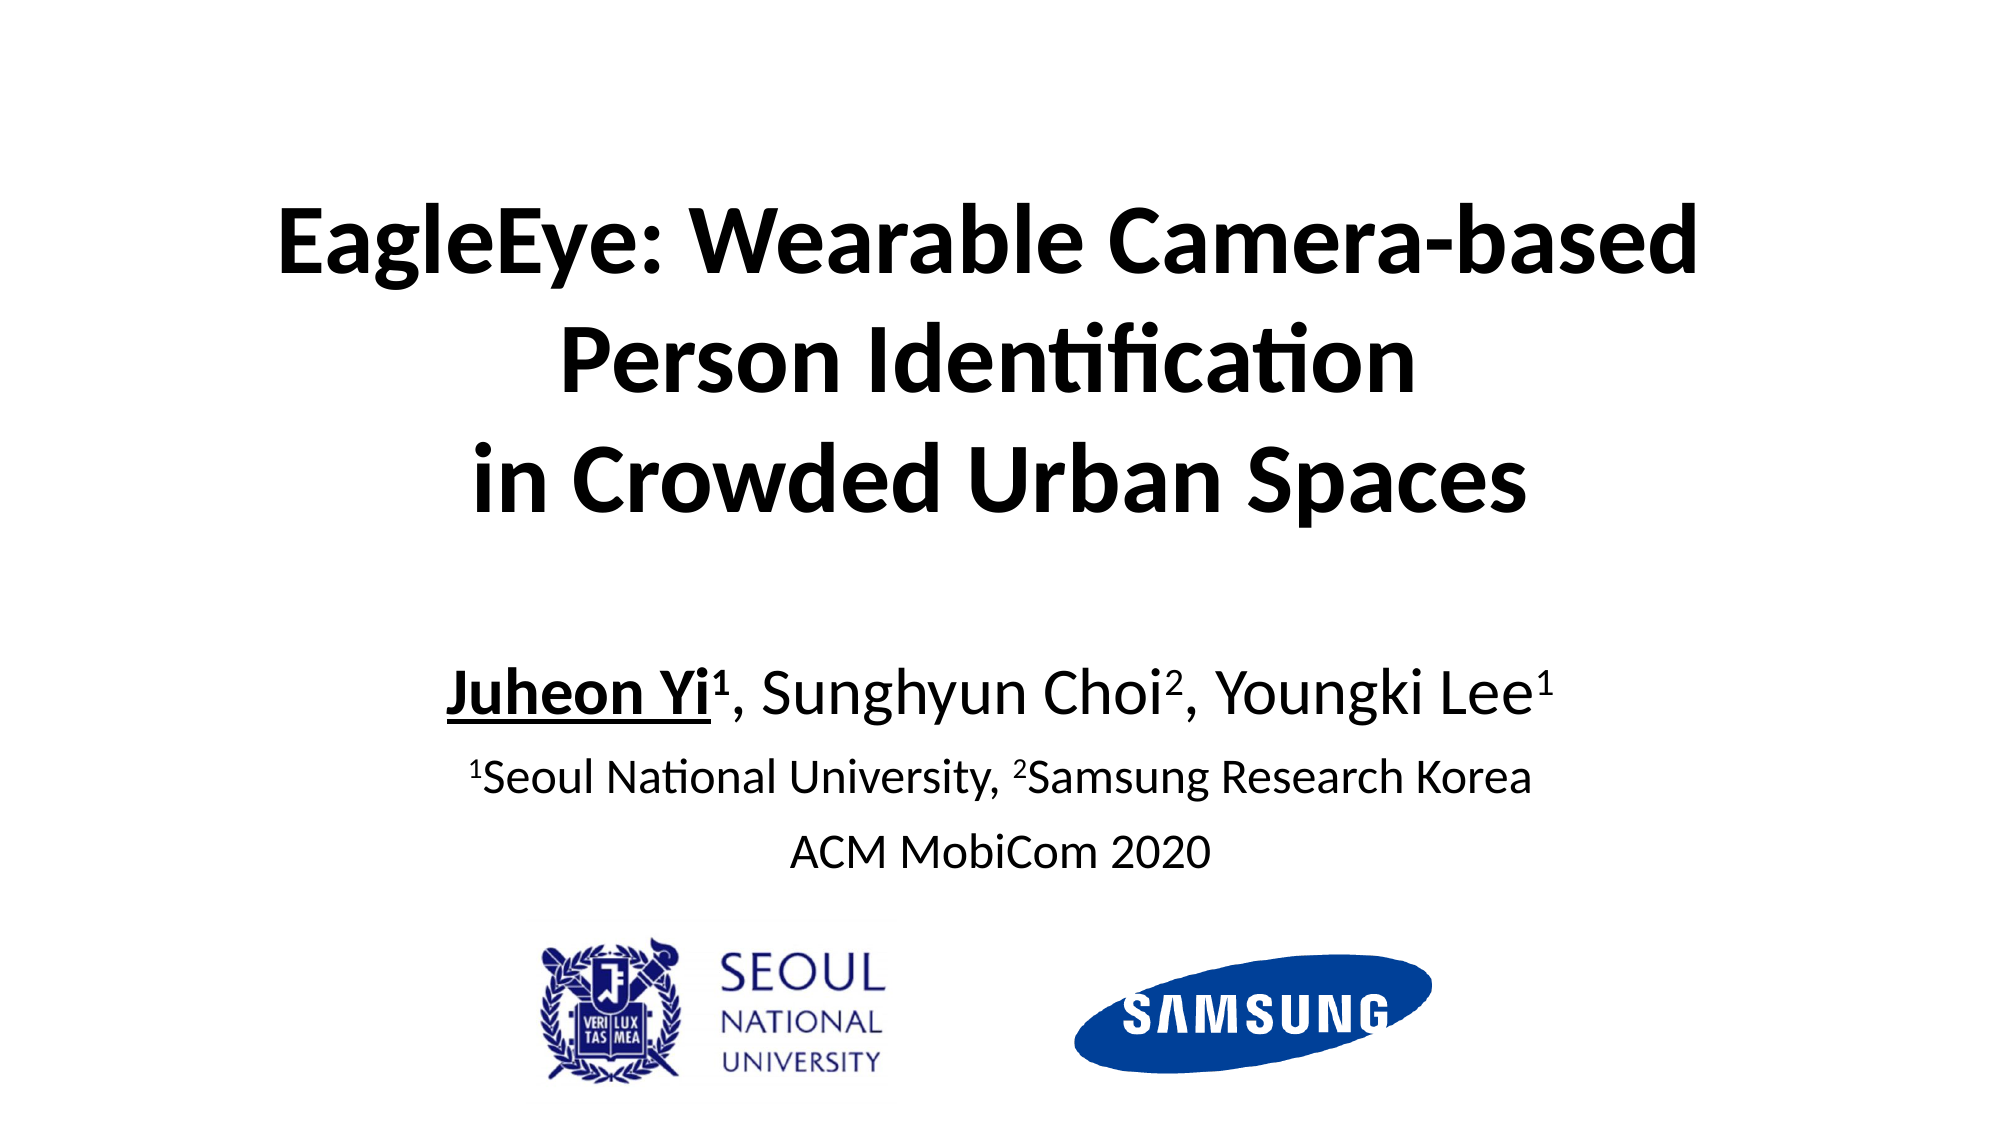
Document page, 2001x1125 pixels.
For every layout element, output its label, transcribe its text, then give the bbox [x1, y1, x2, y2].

picture [526, 918, 897, 1105]
title EagleEye: Wearable Camera-based Person Identification in Crowded Urban Spaces [79, 137, 1922, 569]
picture [1042, 914, 1464, 1108]
text_box Juheon Yi1, Sunghyun Choi2, Youngki Lee1 1Seoul National University, 2Samsung Research Korea ACM MobiCom 2020 [356, 664, 1645, 992]
